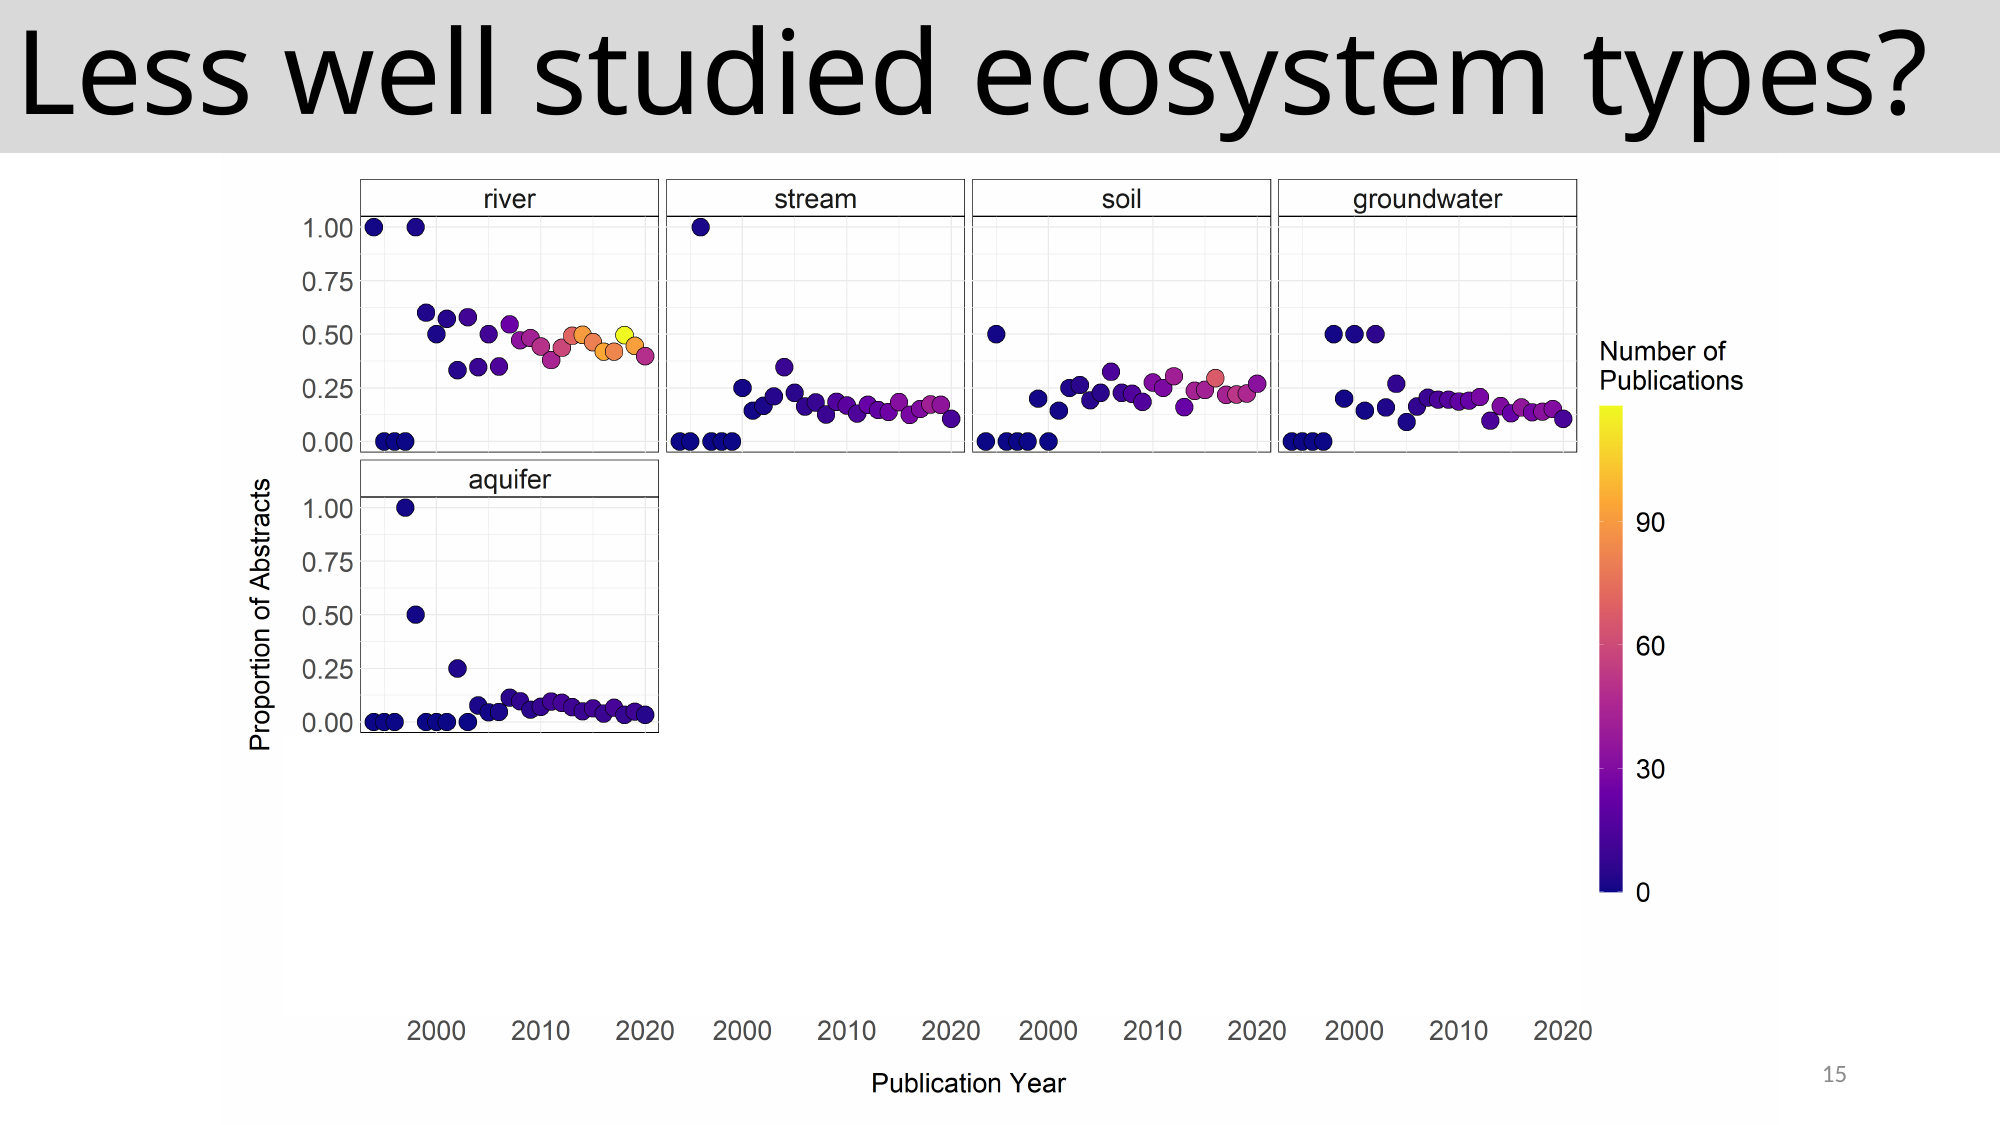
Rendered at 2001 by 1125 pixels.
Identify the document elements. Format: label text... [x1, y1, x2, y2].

slide_number 15 [1778, 1042, 1863, 1103]
title Less well studied ecosystem types? [0, 0, 2000, 153]
picture [222, 152, 1778, 1125]
